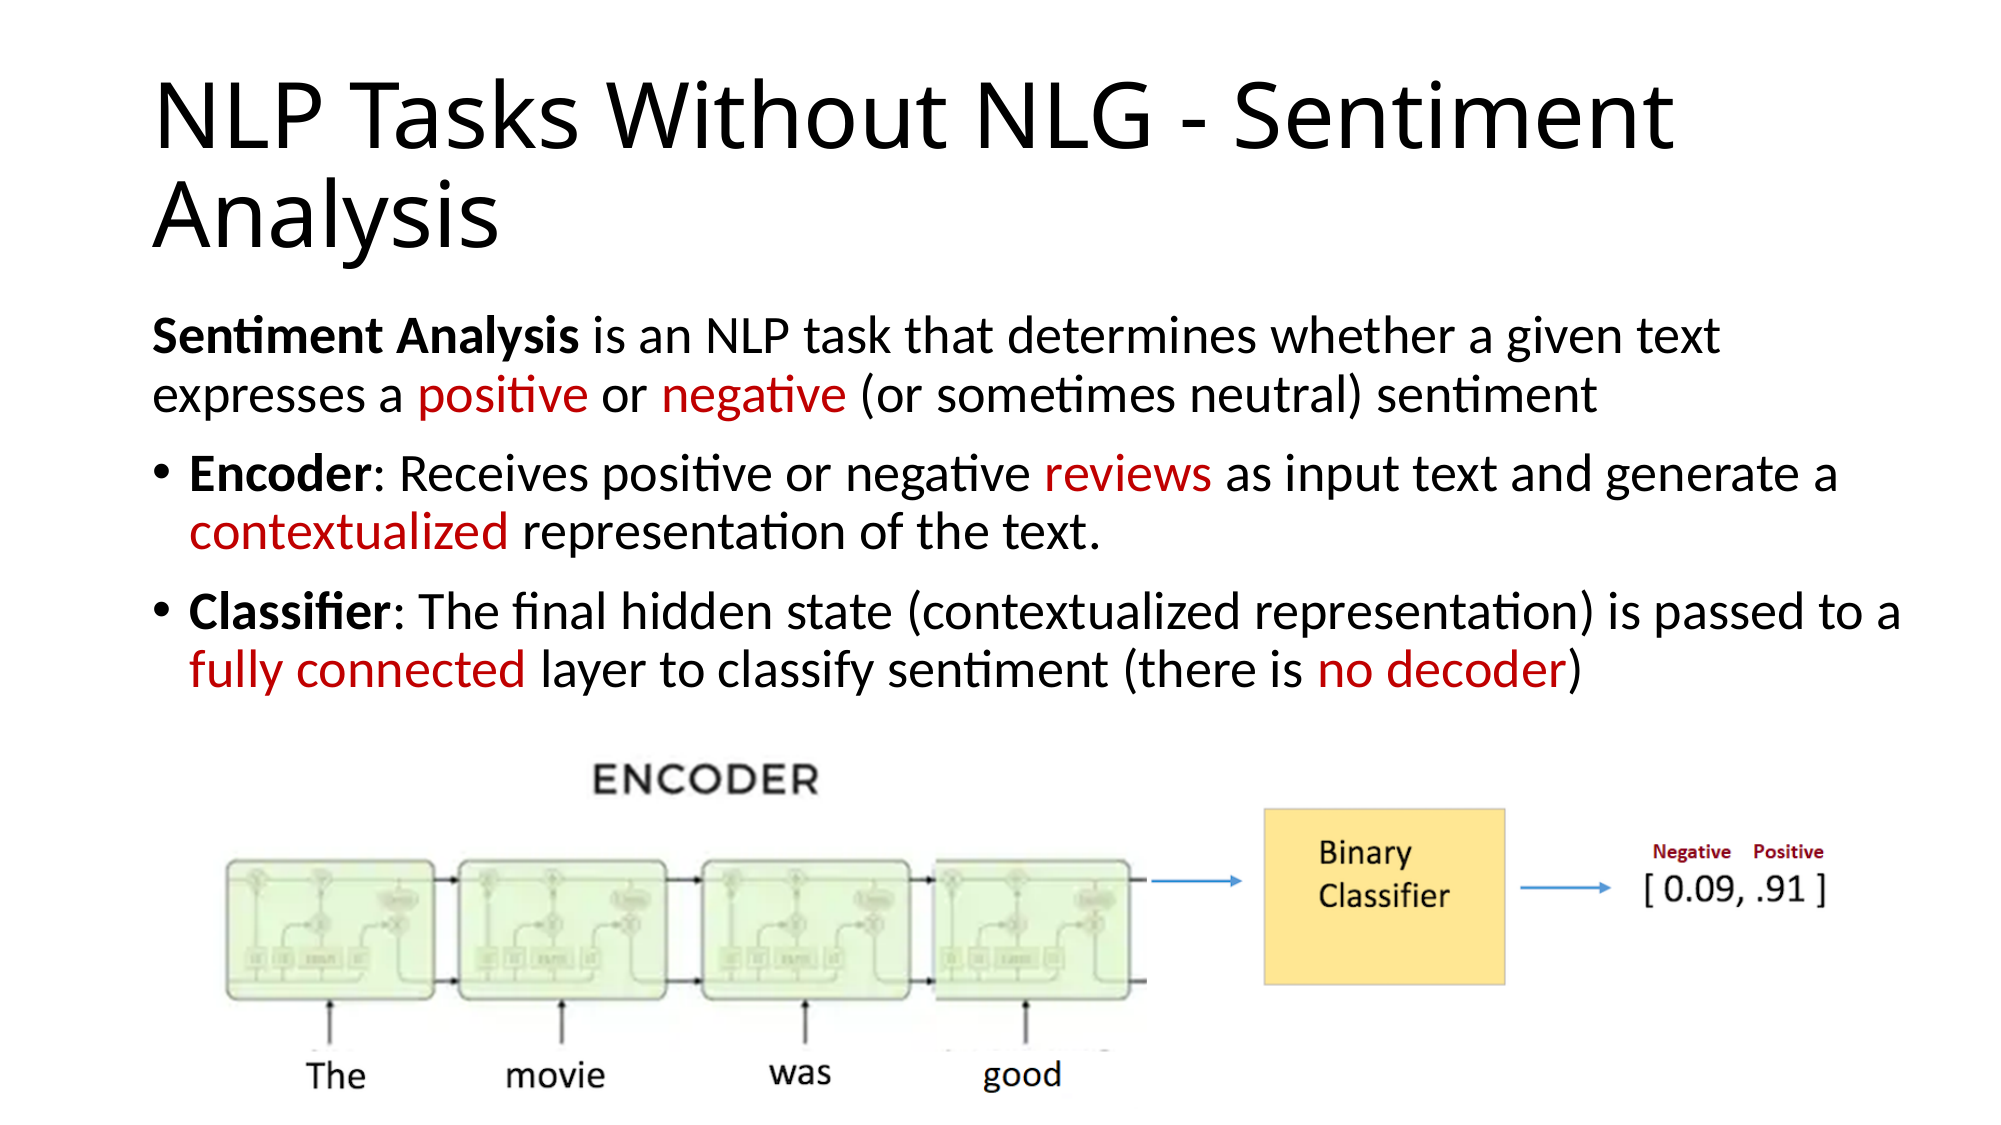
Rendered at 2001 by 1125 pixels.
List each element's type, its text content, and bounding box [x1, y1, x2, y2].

picture [213, 720, 1849, 1109]
list Sentiment Analysis is an NLP task that determines whether a given text expresses a positive or negative (or sometimes neutral) sentiment Encoder: Receives positive or negative reviews as input text and generate a contextualized representation of the text. Classifier: The final hidden state (contextualized representation) is passed to a fully connected layer to classify sentiment (there is no decoder) [137, 299, 1962, 1014]
title NLP Tasks Without NLG - Sentiment Analysis [137, 59, 1863, 278]
